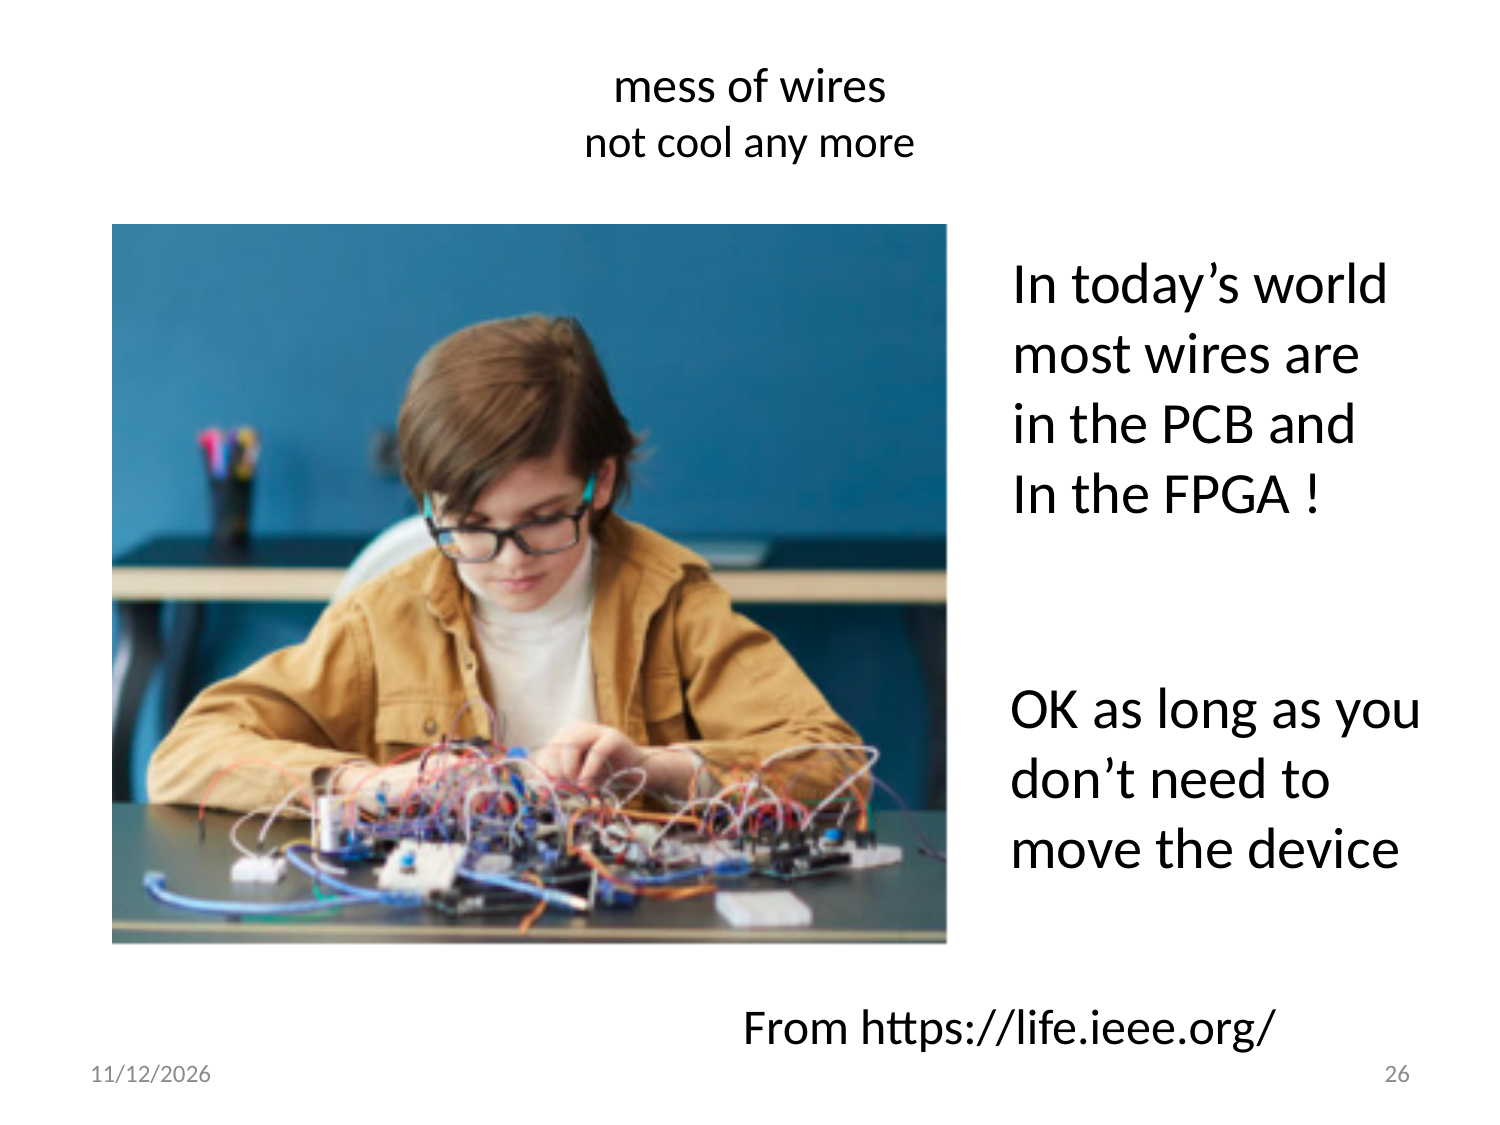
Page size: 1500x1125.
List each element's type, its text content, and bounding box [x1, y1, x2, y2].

text_box From https://life.ieee.org/ [728, 987, 1302, 1063]
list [112, 224, 969, 963]
title mess of wires not cool any more [75, 45, 1425, 175]
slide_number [75, 1042, 425, 1103]
slide_number 26 [1074, 1042, 1425, 1103]
text_box In today’s world most wires are in the PCB and In the FPGA ! [998, 237, 1405, 533]
text_box OK as long as you don’t need to move the device [995, 662, 1444, 888]
